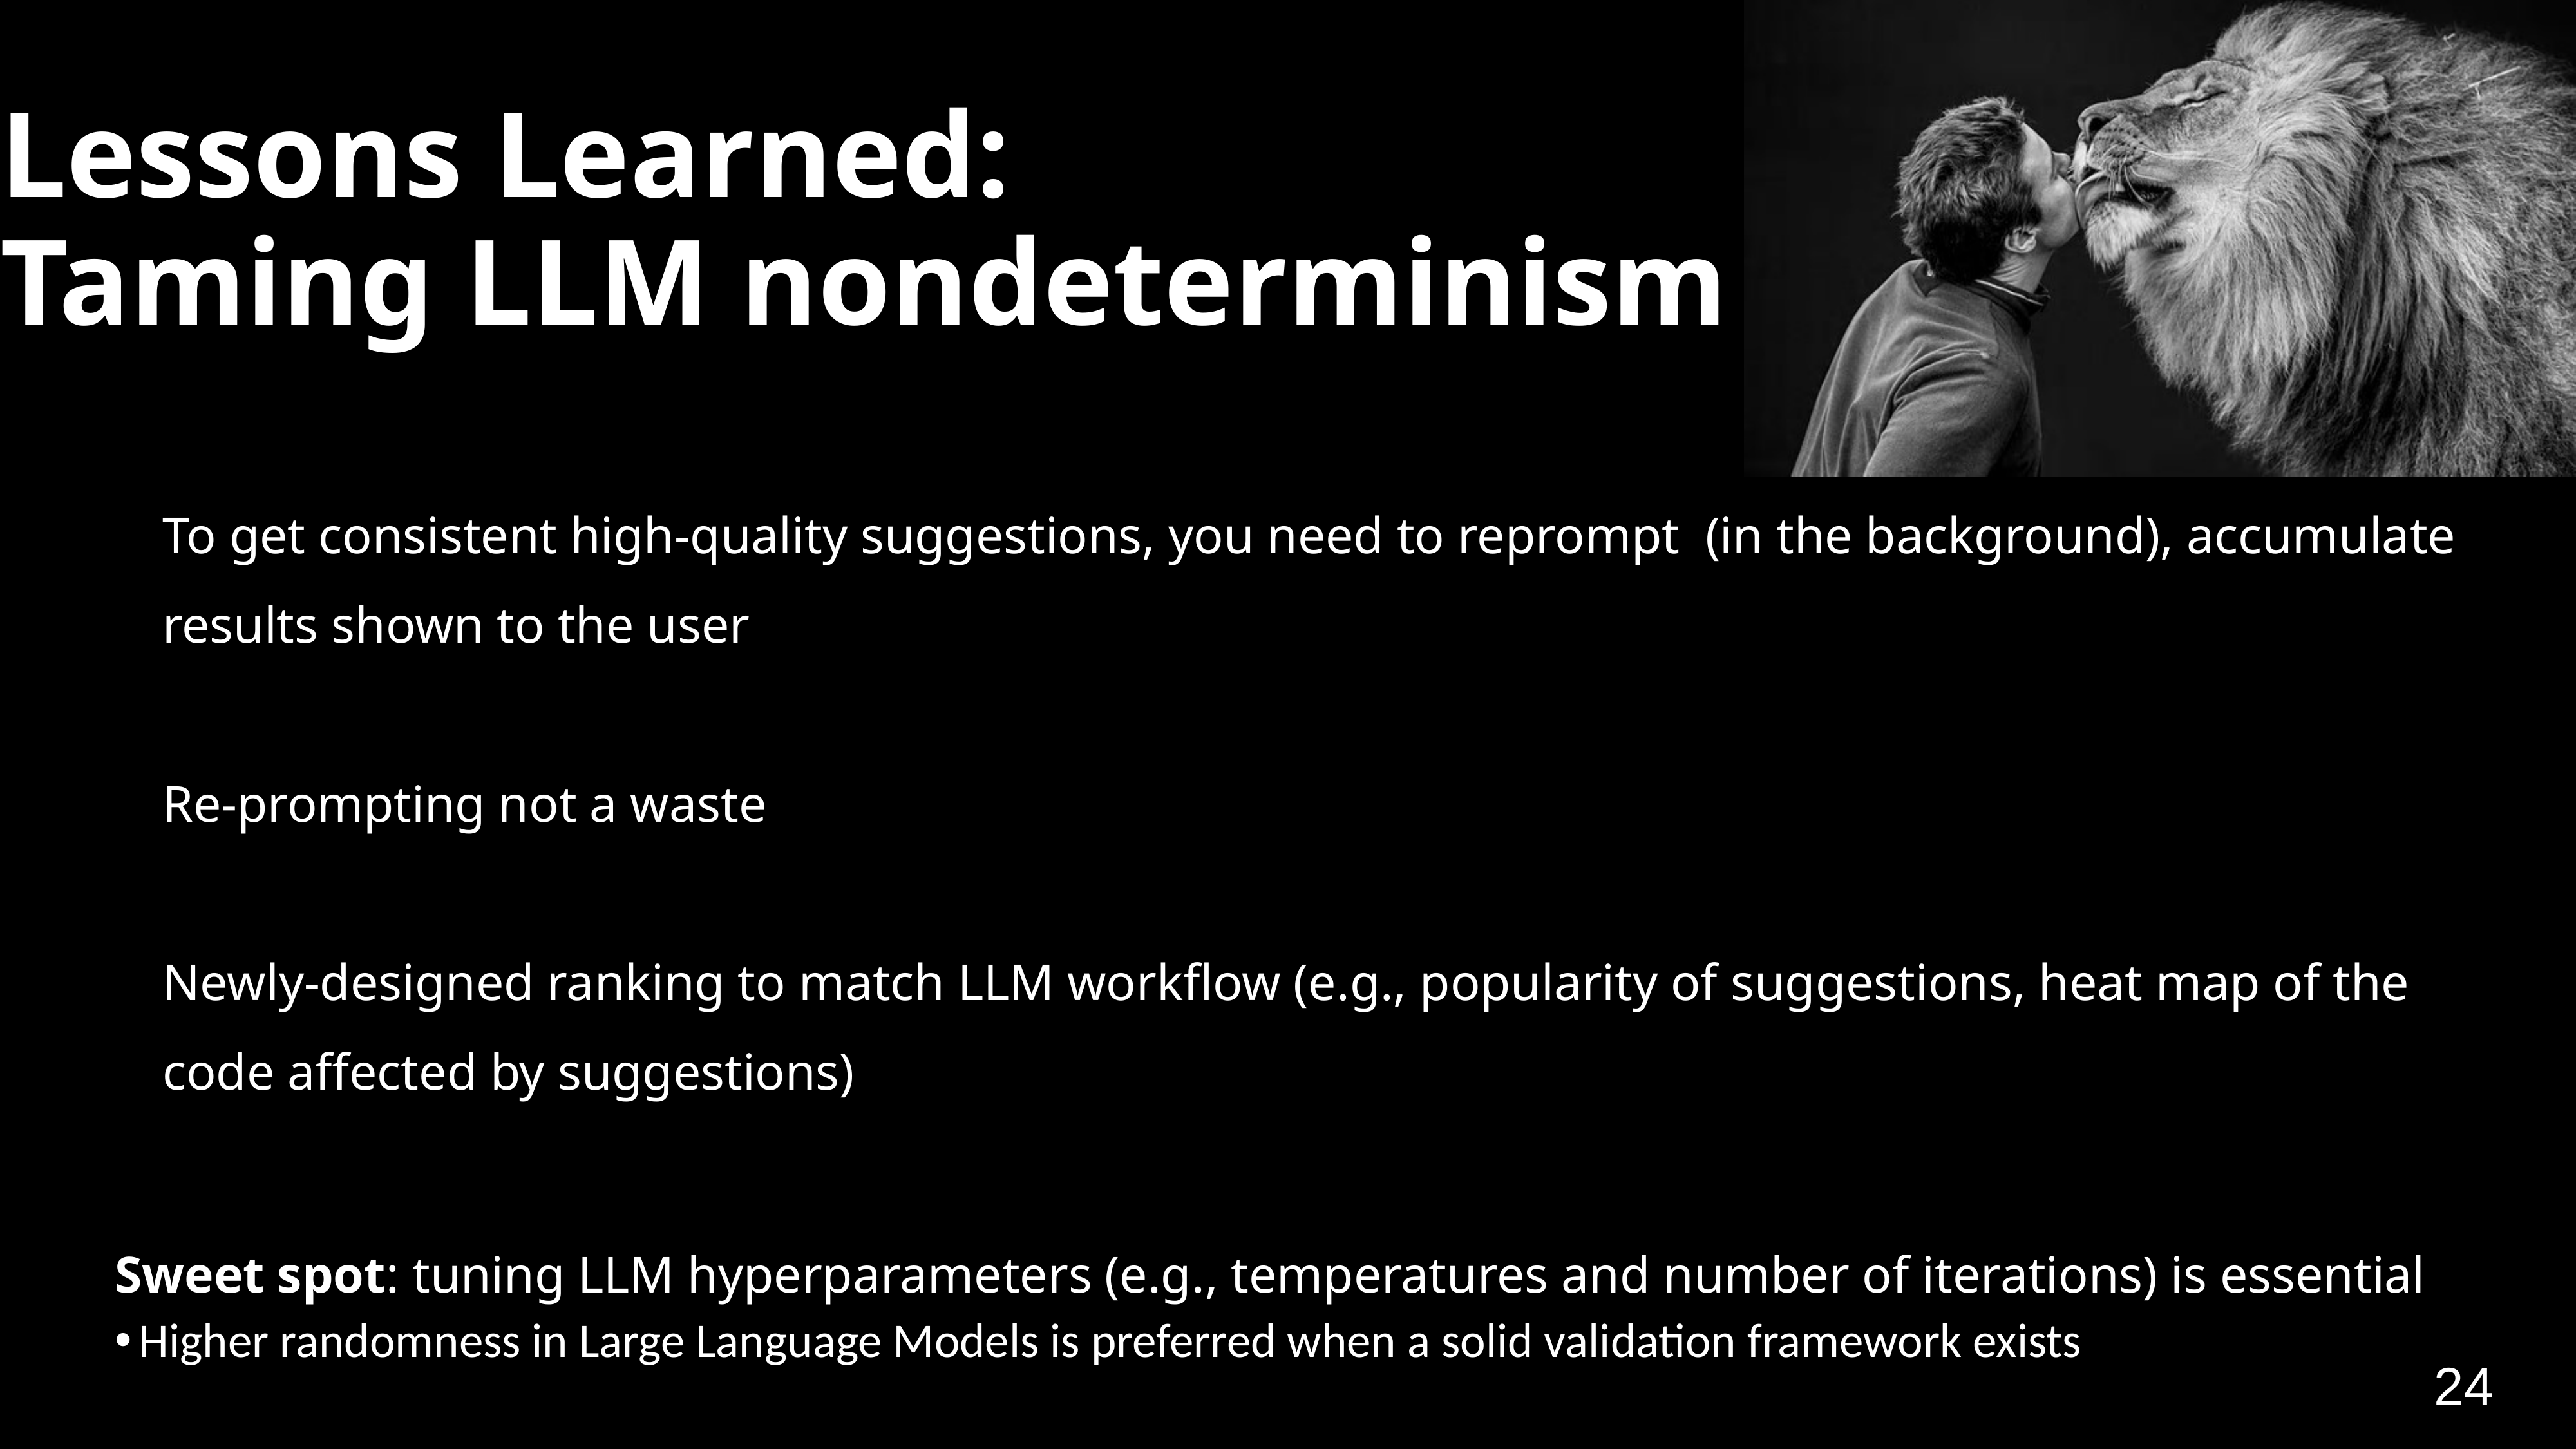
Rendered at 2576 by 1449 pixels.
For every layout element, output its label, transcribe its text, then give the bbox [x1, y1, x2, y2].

picture [1744, 0, 2576, 477]
text_box 24 [2424, 1347, 2548, 1421]
title Lessons Learned: Taming LLM nondeterminism [0, 77, 1740, 377]
list To get consistent high-quality suggestions, you need to reprompt (in the background), accumulate results shown to the user Re-prompting not a waste Newly-designed ranking to match LLM workflow (e.g., popularity of suggestions, heat map of the code affected by suggestions) Sweet spot: tuning LLM hyperparameters (e.g., temperatures and number of iterations) is essential Higher randomness in Large Language Models is preferred when a solid validation framework exists [115, 453, 2461, 1368]
